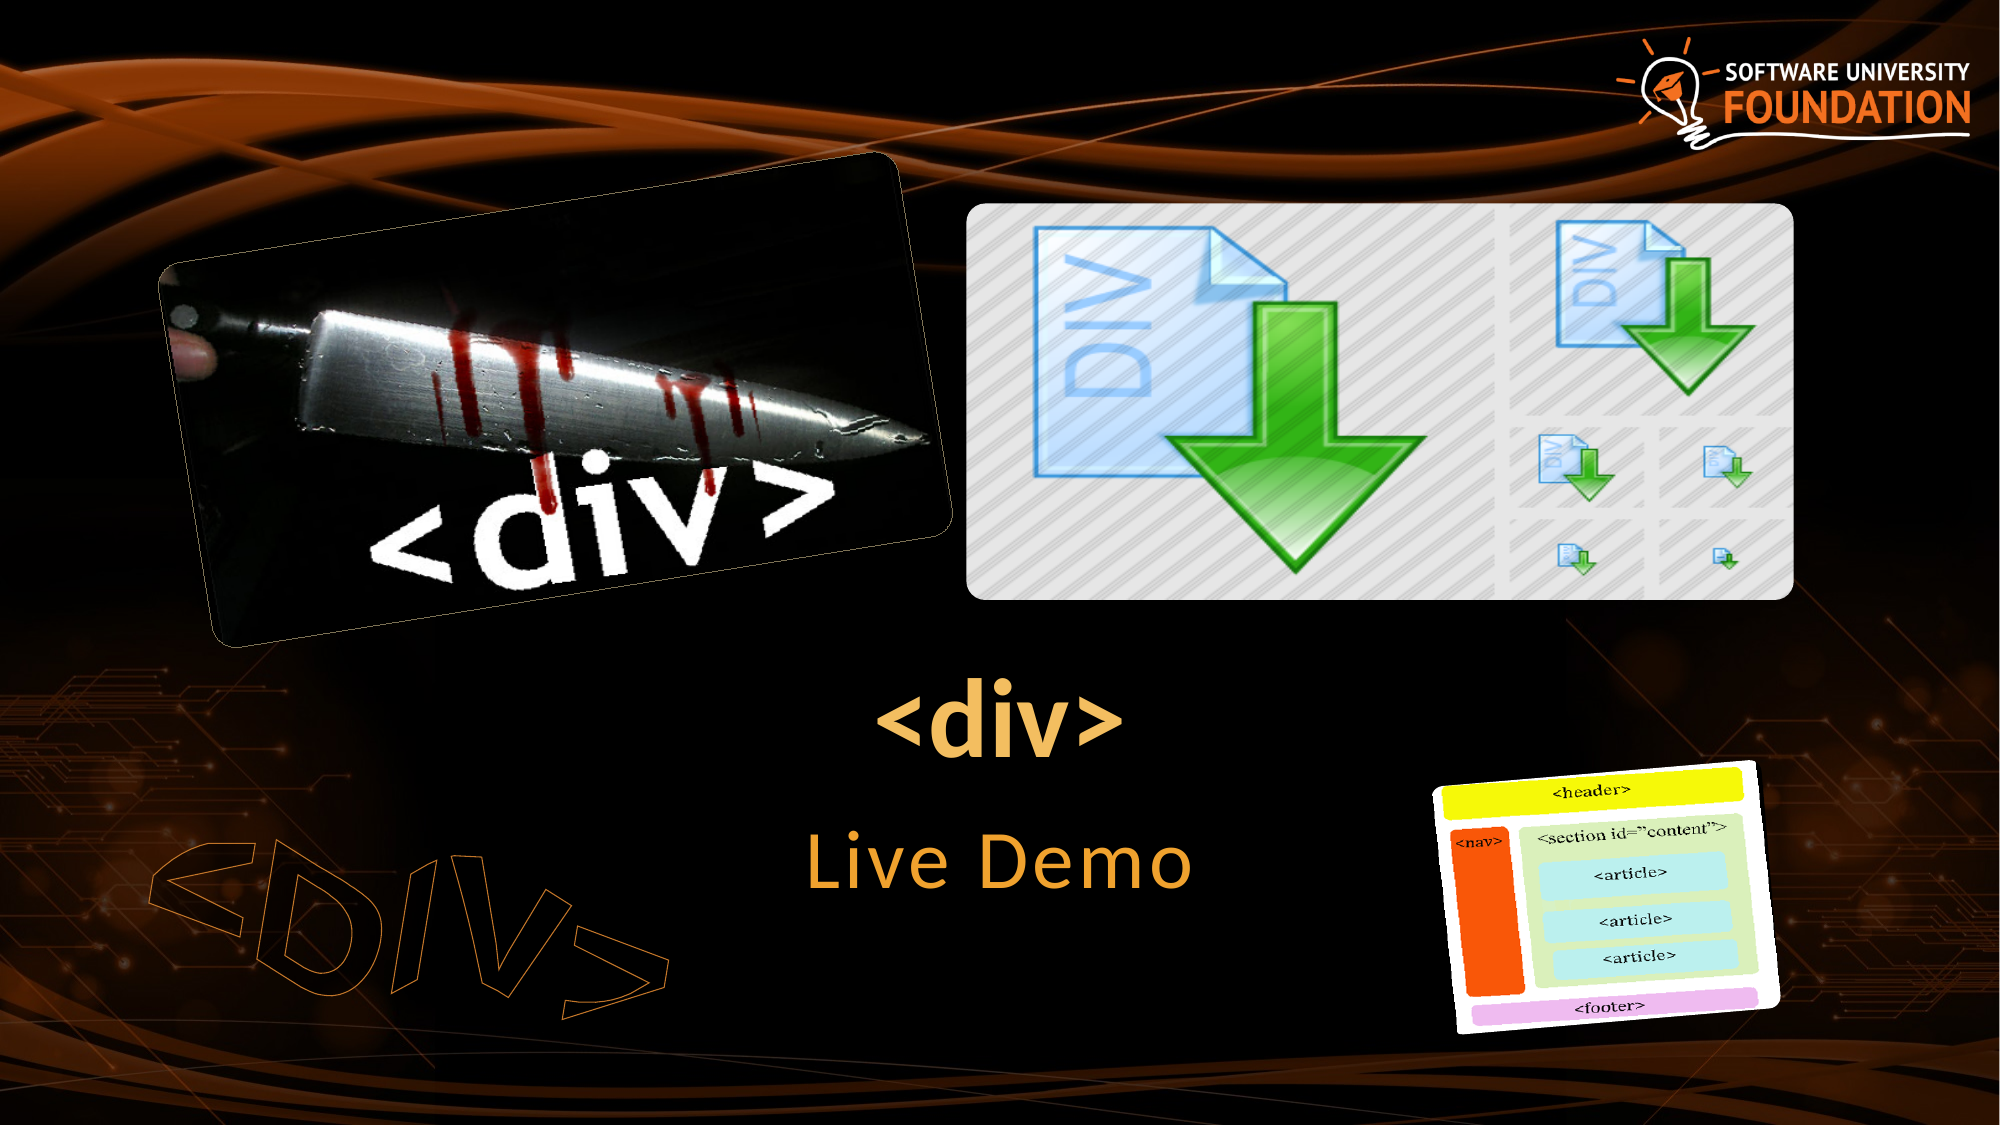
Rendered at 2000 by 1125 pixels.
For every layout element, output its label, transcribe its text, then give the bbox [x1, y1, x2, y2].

text_box <DIV> [390, 859, 438, 995]
text_box <DIV> [450, 855, 573, 999]
picture [0, 0, 2000, 1125]
subtitle Live Demo [666, 794, 1333, 913]
title <div> [666, 653, 1333, 788]
text_box <DIV> [561, 925, 670, 1021]
text_box <DIV> [256, 838, 383, 997]
text_box <DIV> [148, 842, 256, 938]
